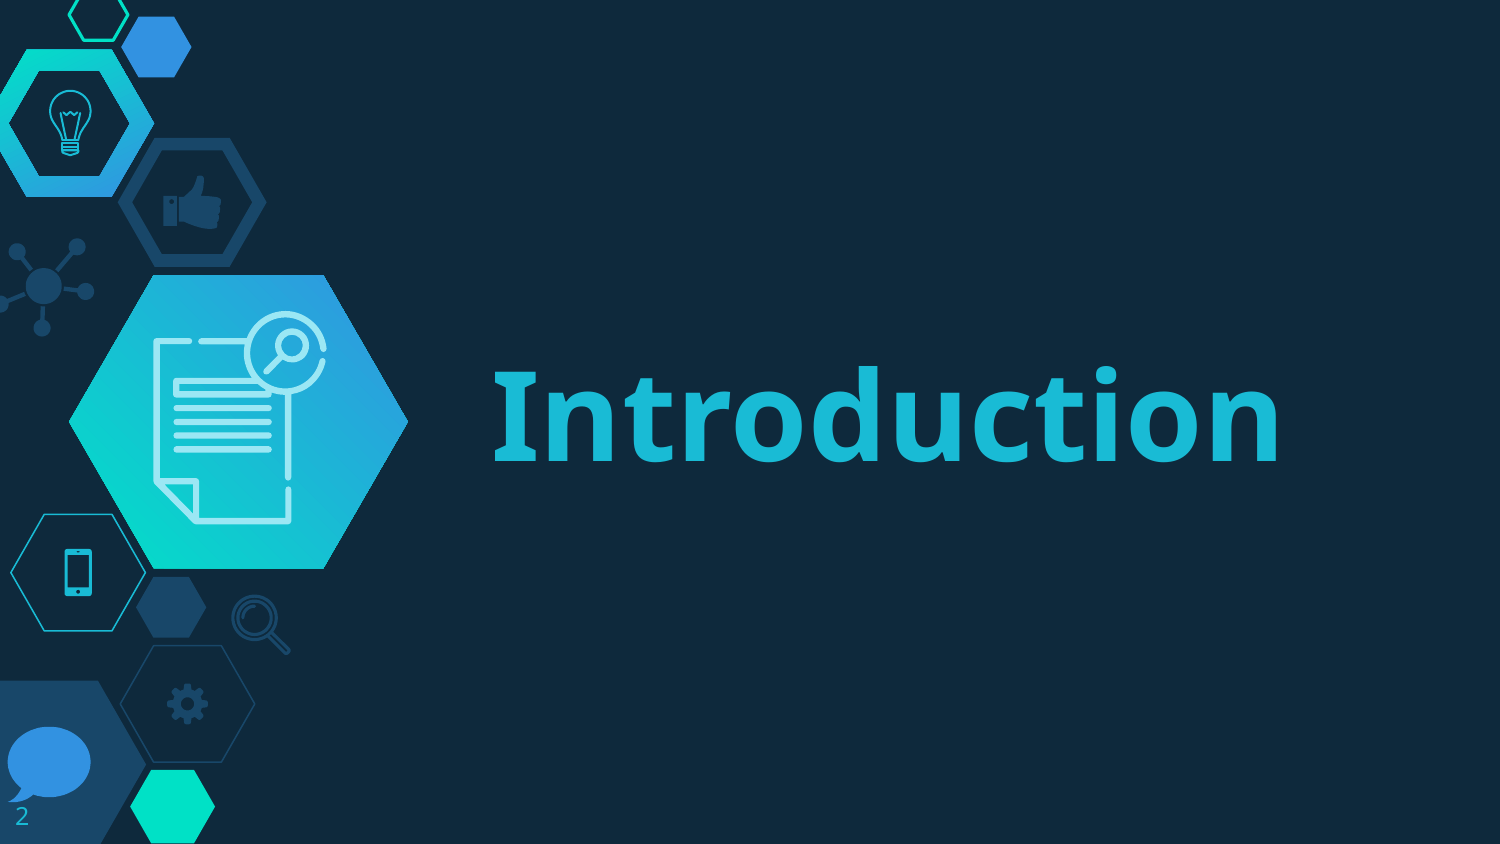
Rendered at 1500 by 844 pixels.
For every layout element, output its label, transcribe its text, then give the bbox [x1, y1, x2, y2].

slide_number 2 [0, 785, 90, 844]
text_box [153, 310, 327, 525]
title Introduction [476, 310, 1402, 502]
